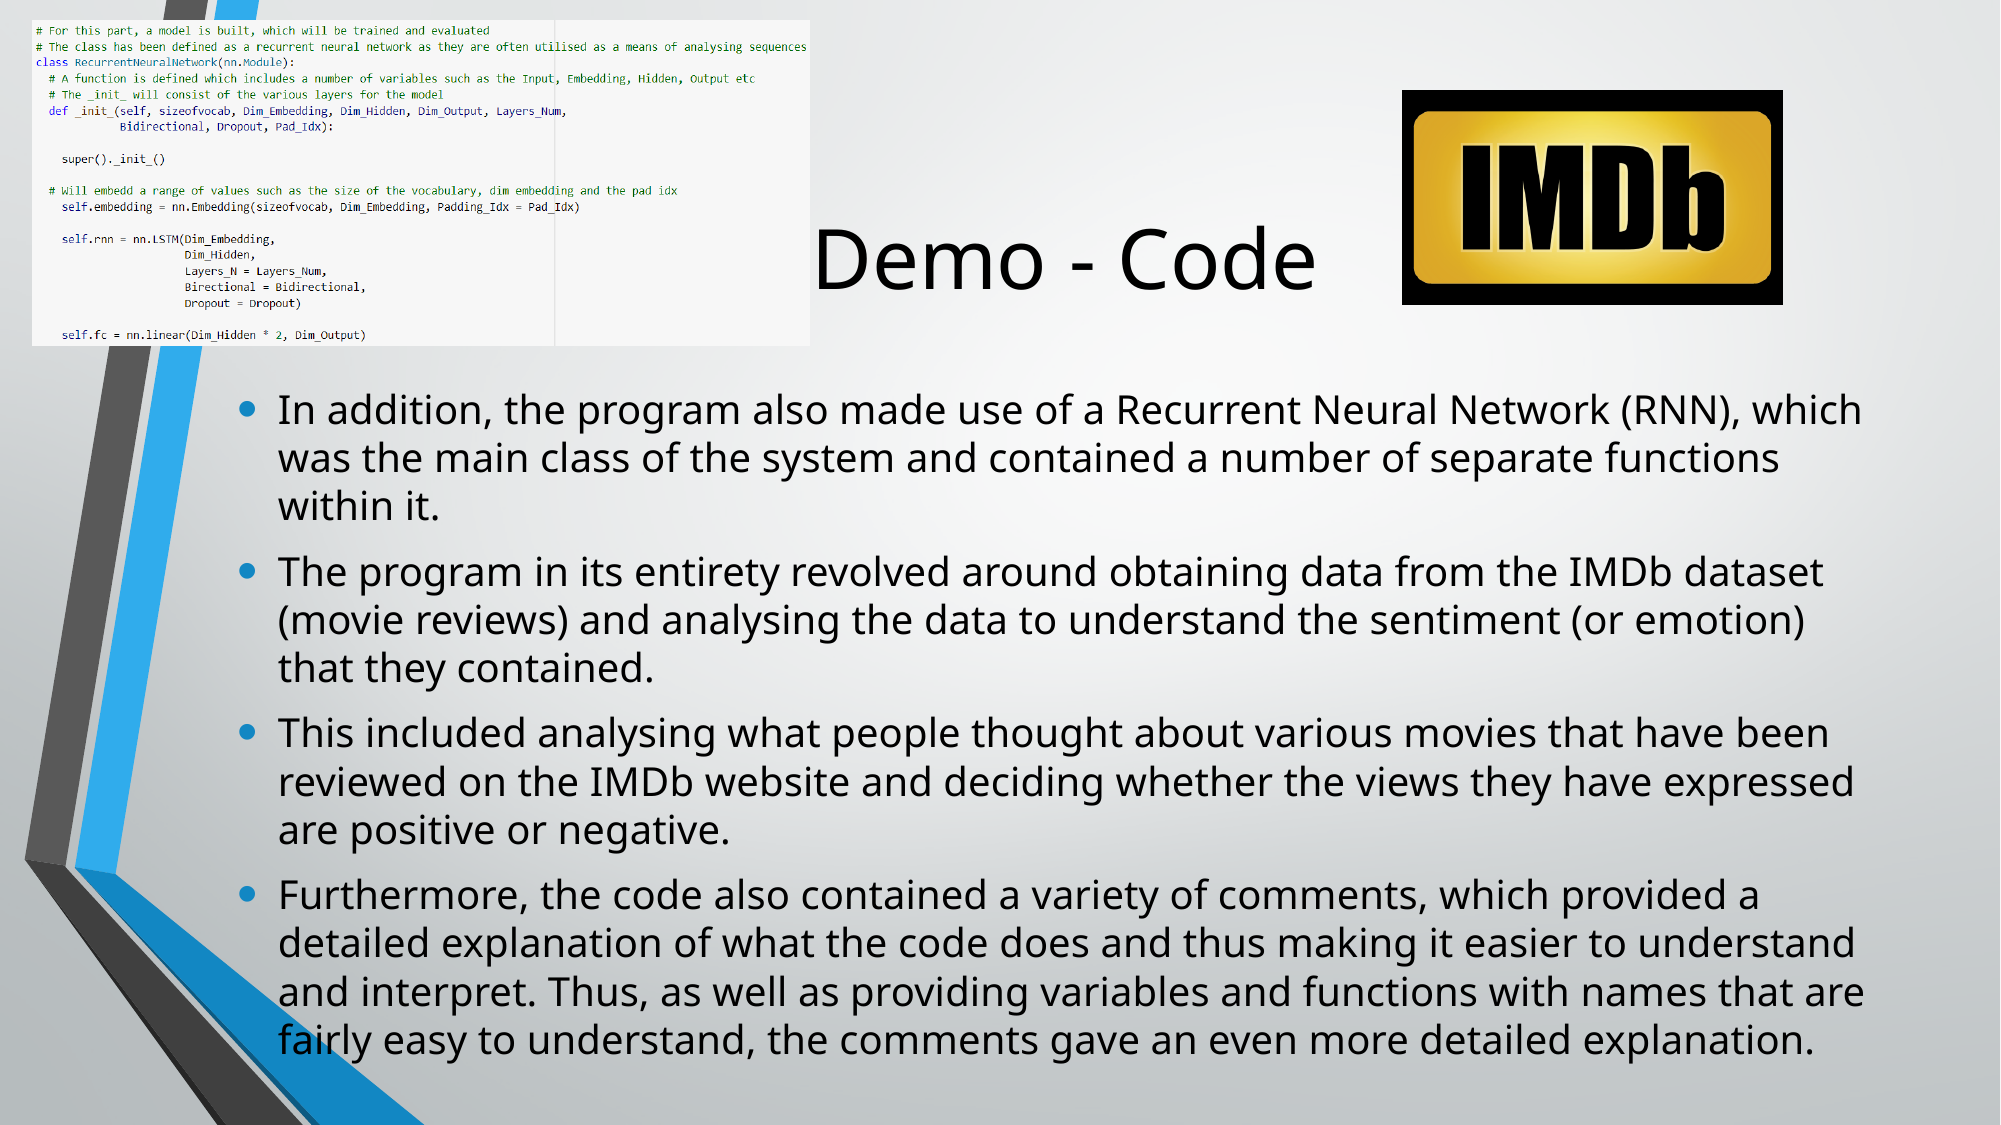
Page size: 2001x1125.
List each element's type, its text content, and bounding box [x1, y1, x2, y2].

picture [1402, 90, 1783, 305]
picture [32, 20, 810, 347]
title Demo - Code [243, 112, 1887, 376]
list In addition, the program also made use of a Recurrent Neural Network (RNN), which was the main class of the system and contained a number of separate functions within it. The program in its entirety revolved around obtaining data from the IMDb dataset (movie reviews) and analysing the data to understand the sentiment (or emotion) that they contained. This included analysing what people thought about various movies that have been reviewed on the IMDb website and deciding whether the views they have expressed are positive or negative. Furthermore, the code also contained a variety of comments, which provided a detailed explanation of what the code does and thus making it easier to understand and interpret. Thus, as well as providing variables and functions with names that are fairly easy to understand, the comments gave an even more detailed explanation. [222, 376, 1887, 1087]
